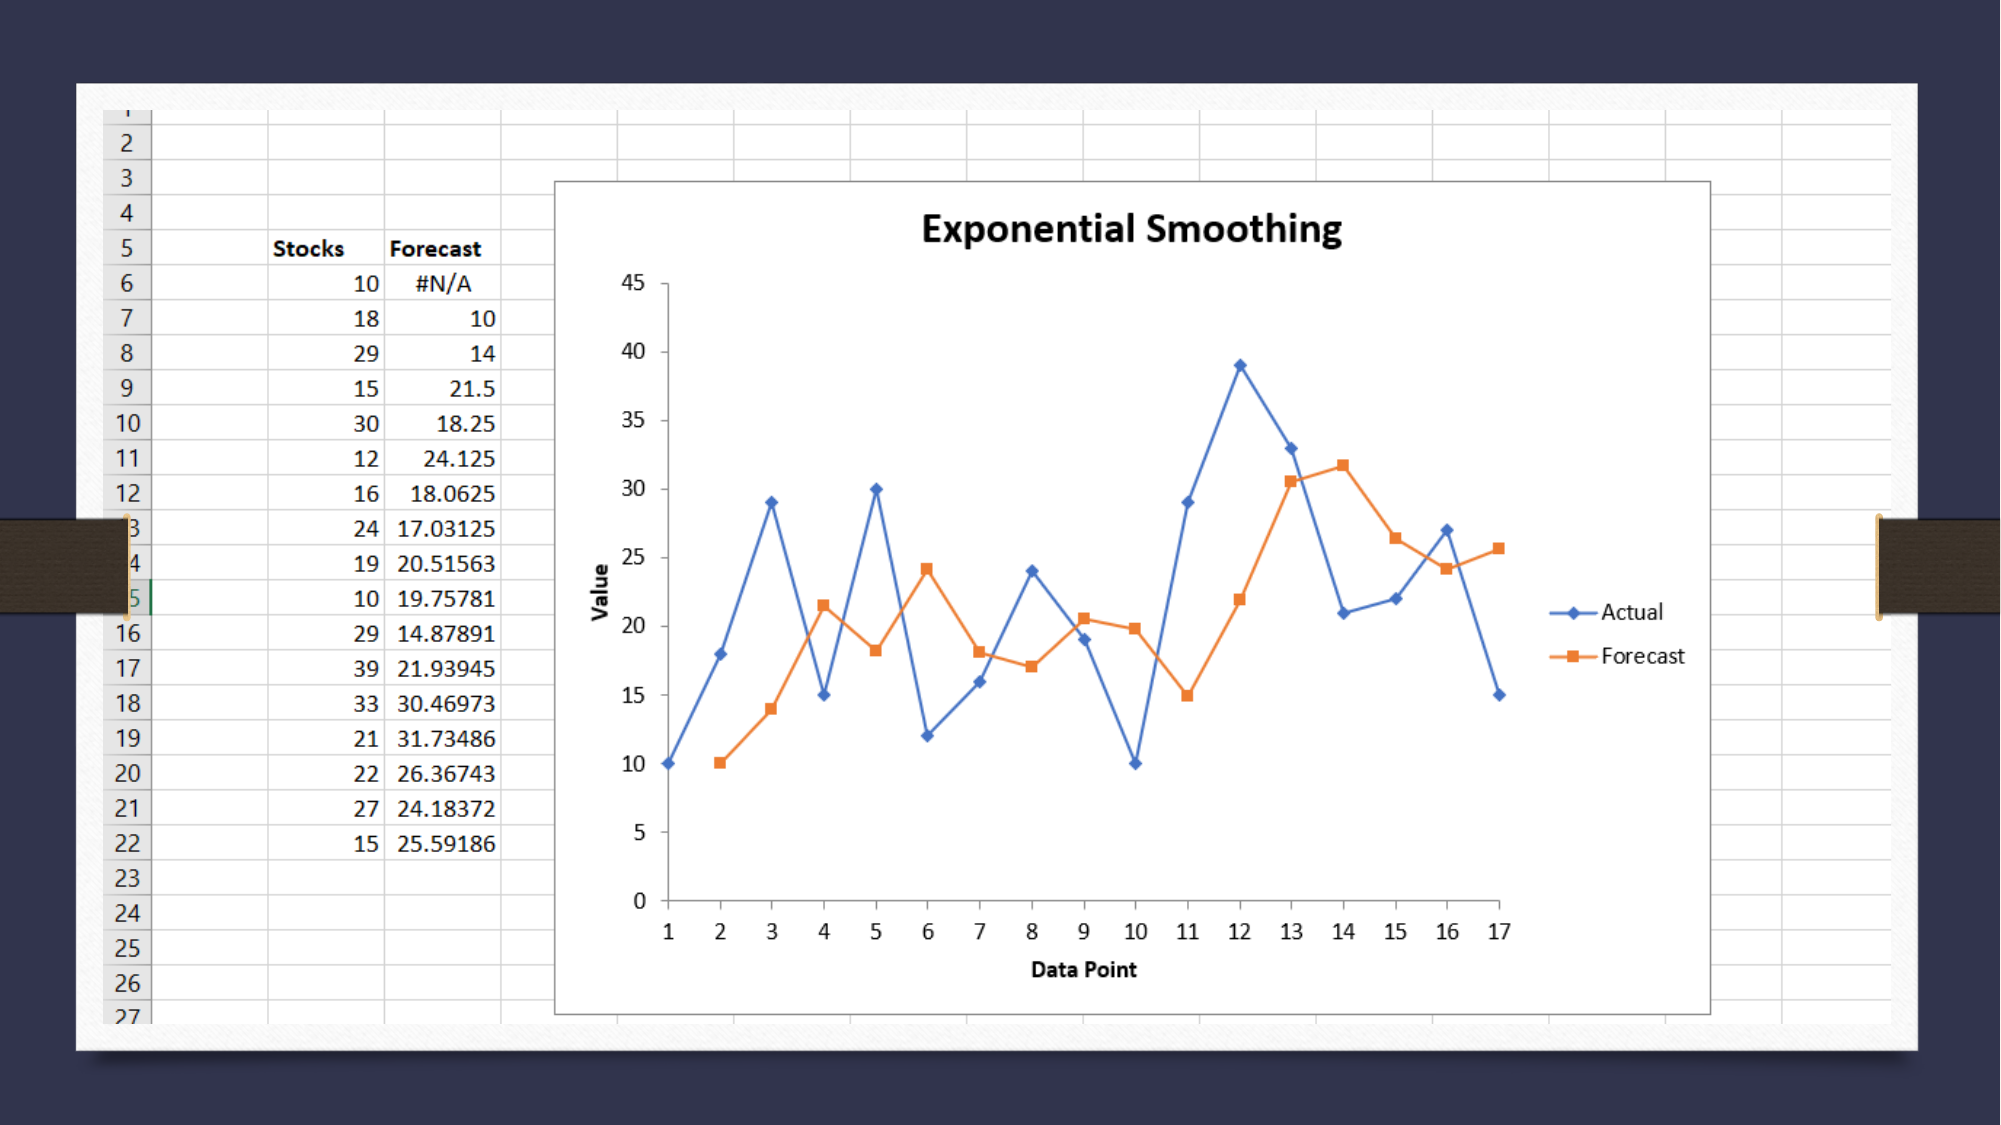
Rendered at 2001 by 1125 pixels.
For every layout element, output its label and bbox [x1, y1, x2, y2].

text_box [0, 0, 2000, 513]
text_box [0, 513, 2000, 622]
picture [0, 622, 1998, 1125]
picture [0, 4, 1998, 513]
